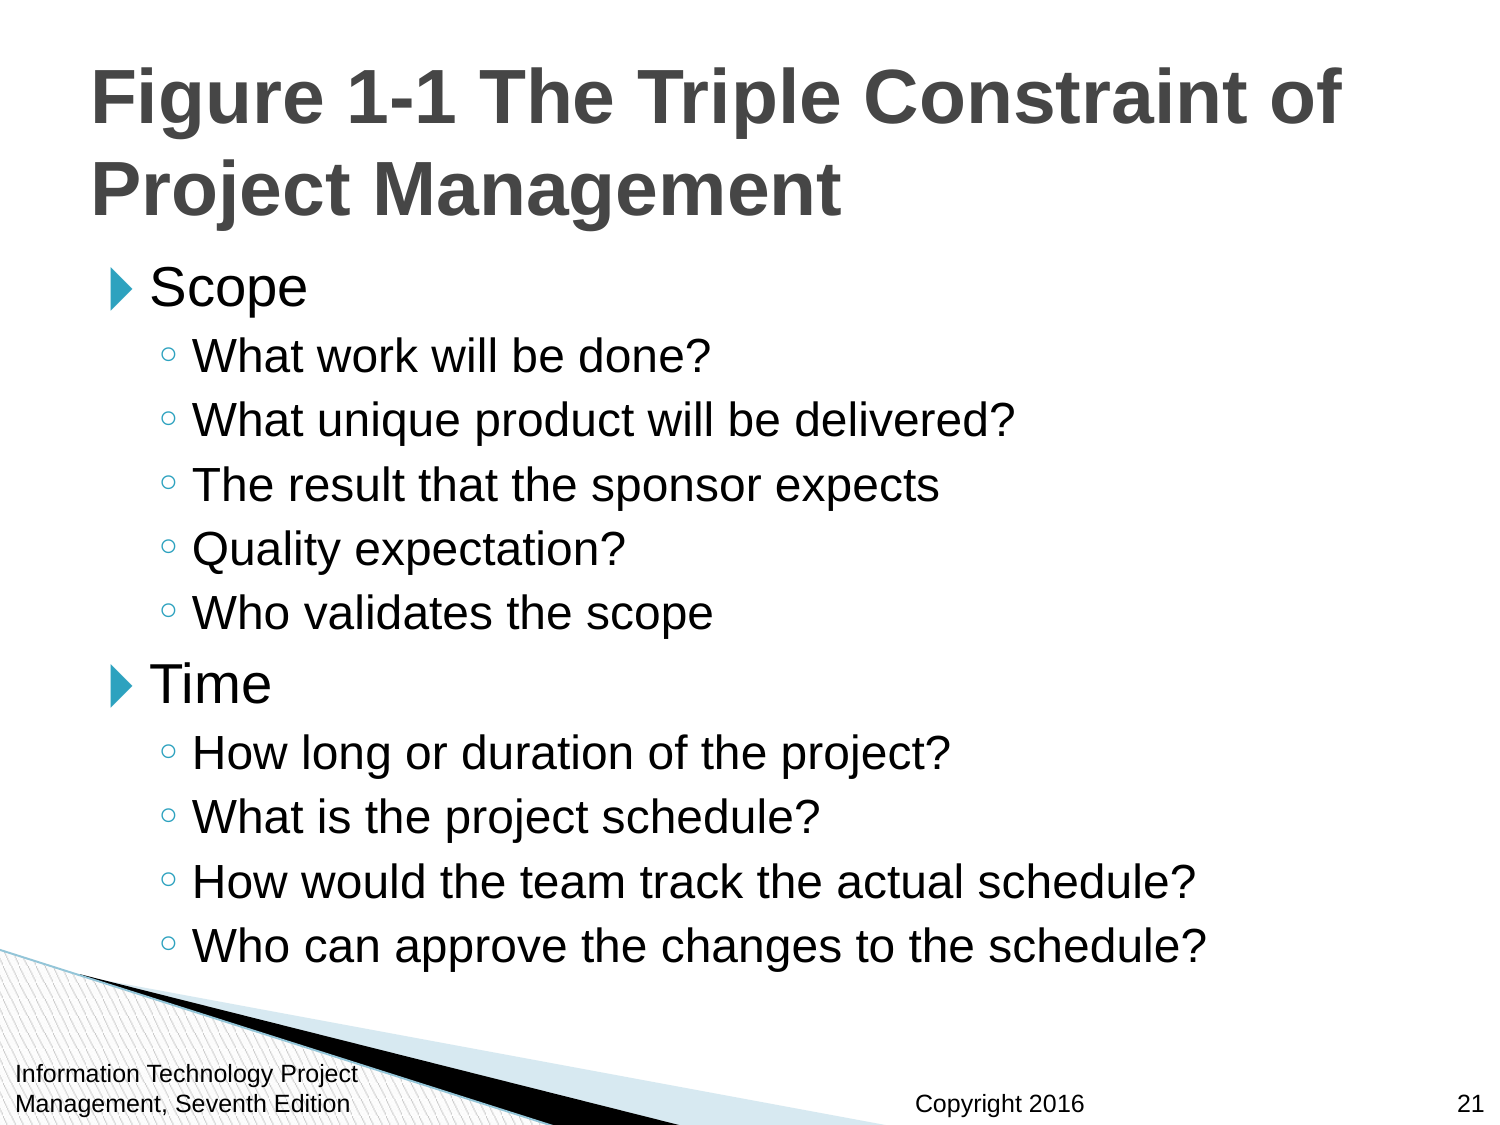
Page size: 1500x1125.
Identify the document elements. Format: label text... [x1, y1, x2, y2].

slide_number 21 [1408, 1065, 1500, 1125]
title Figure 1-1 The Triple Constraint of Project Management [75, 45, 1425, 233]
list Scope What work will be done? What unique product will be delivered? The result that the sponsor expects Quality expectation? Who validates the scope Time How long or duration of the project? What is the project schedule? How would the team track the actual schedule? Who can approve the changes to the schedule? [75, 242, 1425, 986]
footer Information Technology Project Management, Seventh Edition [0, 1065, 425, 1125]
